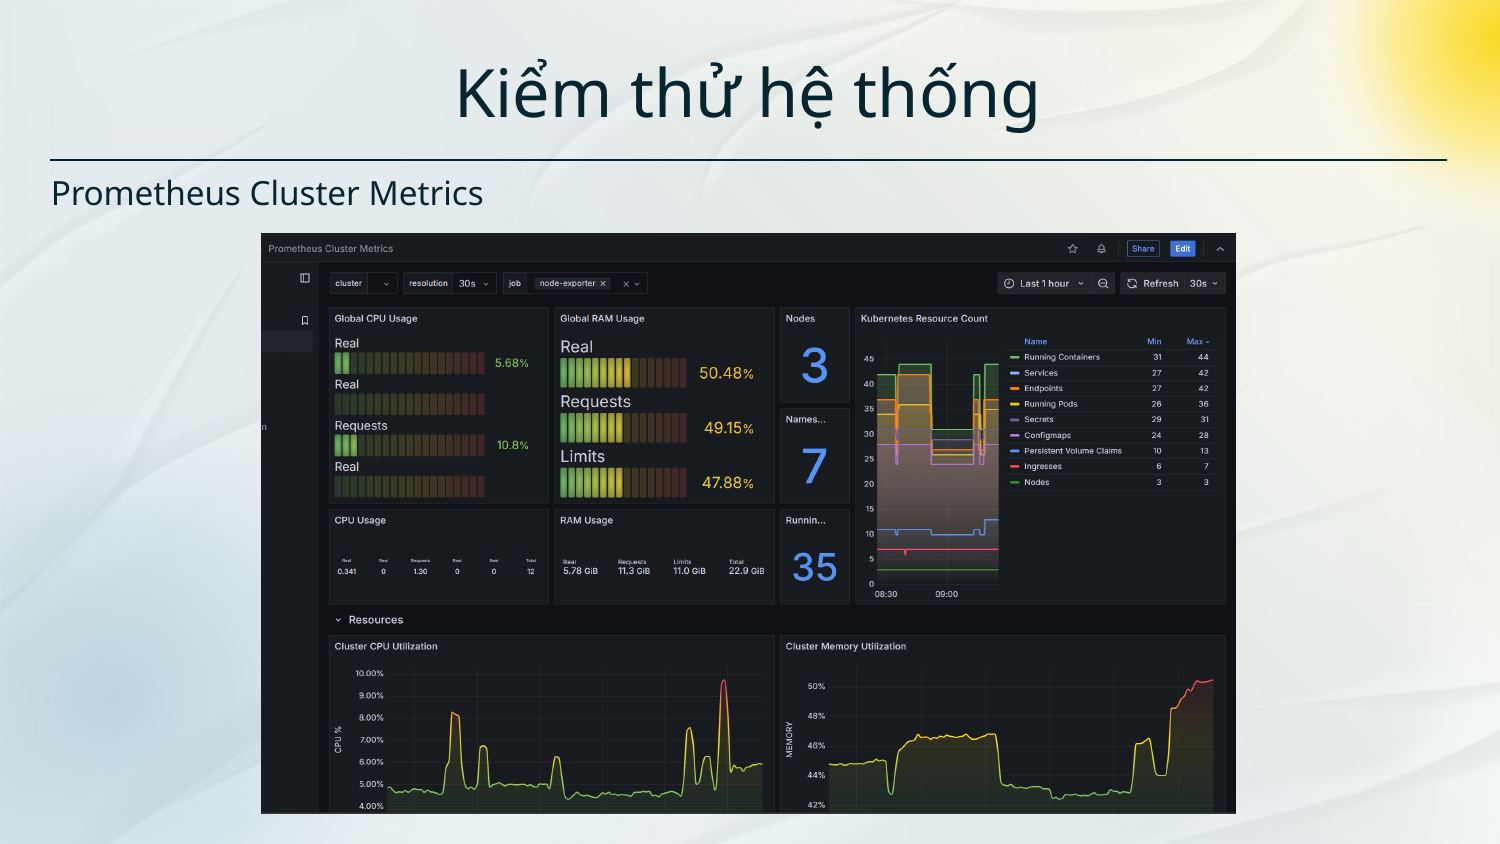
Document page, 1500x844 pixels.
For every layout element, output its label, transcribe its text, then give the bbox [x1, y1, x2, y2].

text_box Prometheus Cluster Metrics [50, 172, 1448, 653]
text_box Kiểm thử hệ thống [50, 51, 1447, 159]
picture [261, 233, 1236, 814]
